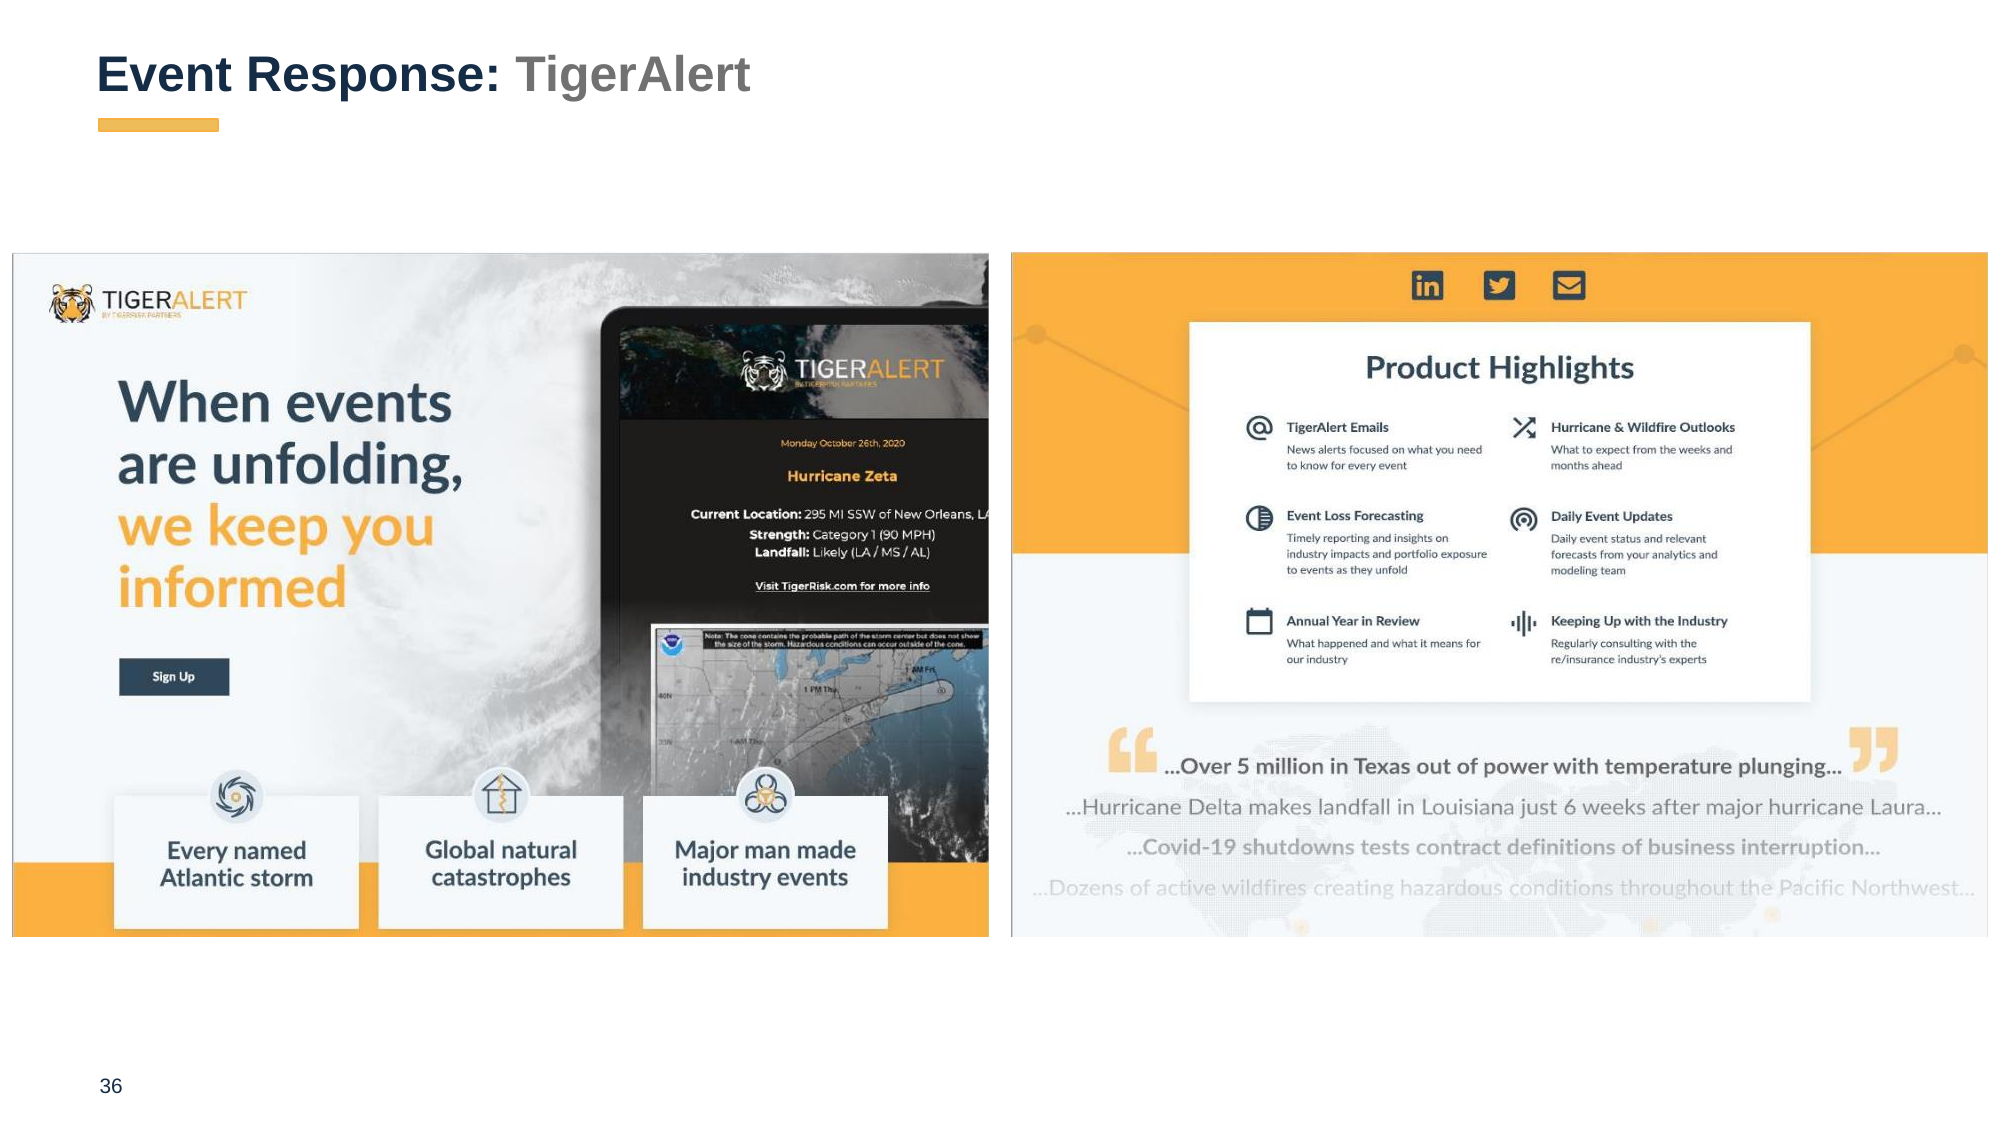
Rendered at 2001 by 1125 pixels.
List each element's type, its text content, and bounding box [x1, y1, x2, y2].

picture [1010, 252, 1988, 937]
picture [12, 252, 990, 937]
title Event Response: TigerAlert [81, 37, 1913, 106]
